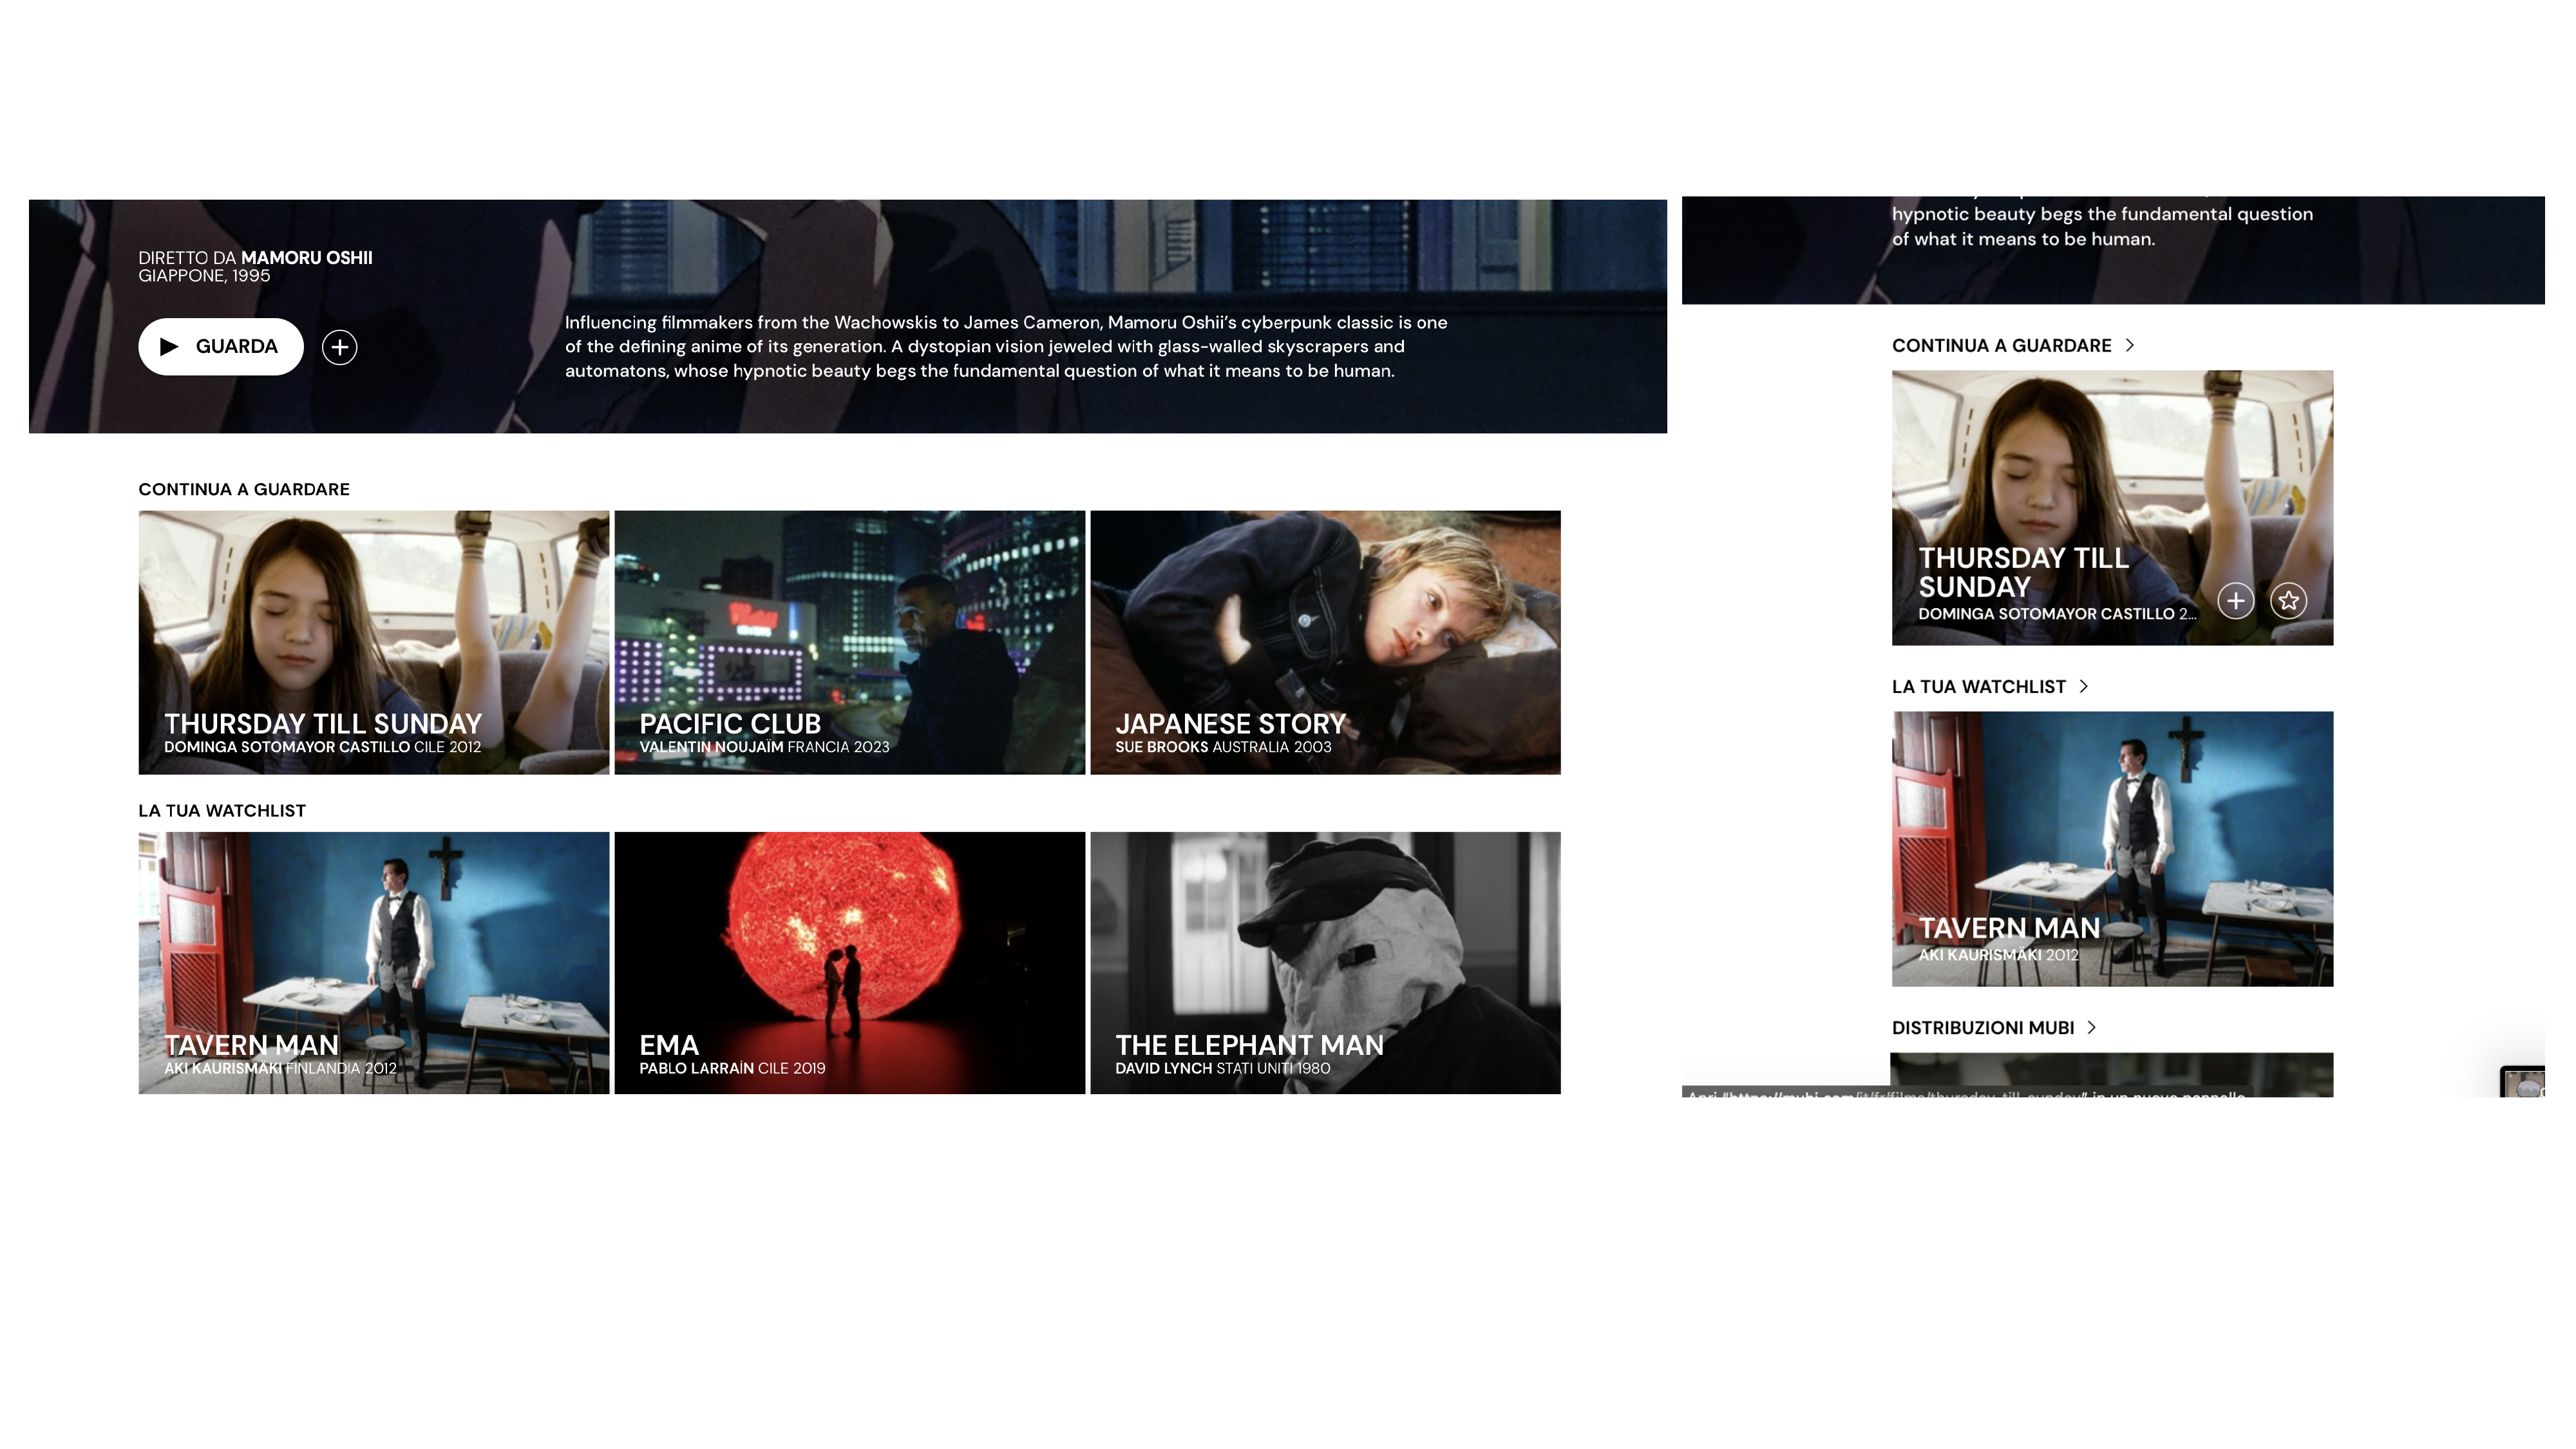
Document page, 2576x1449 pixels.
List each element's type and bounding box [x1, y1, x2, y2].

picture [1682, 196, 2545, 1097]
picture [28, 200, 1667, 1094]
